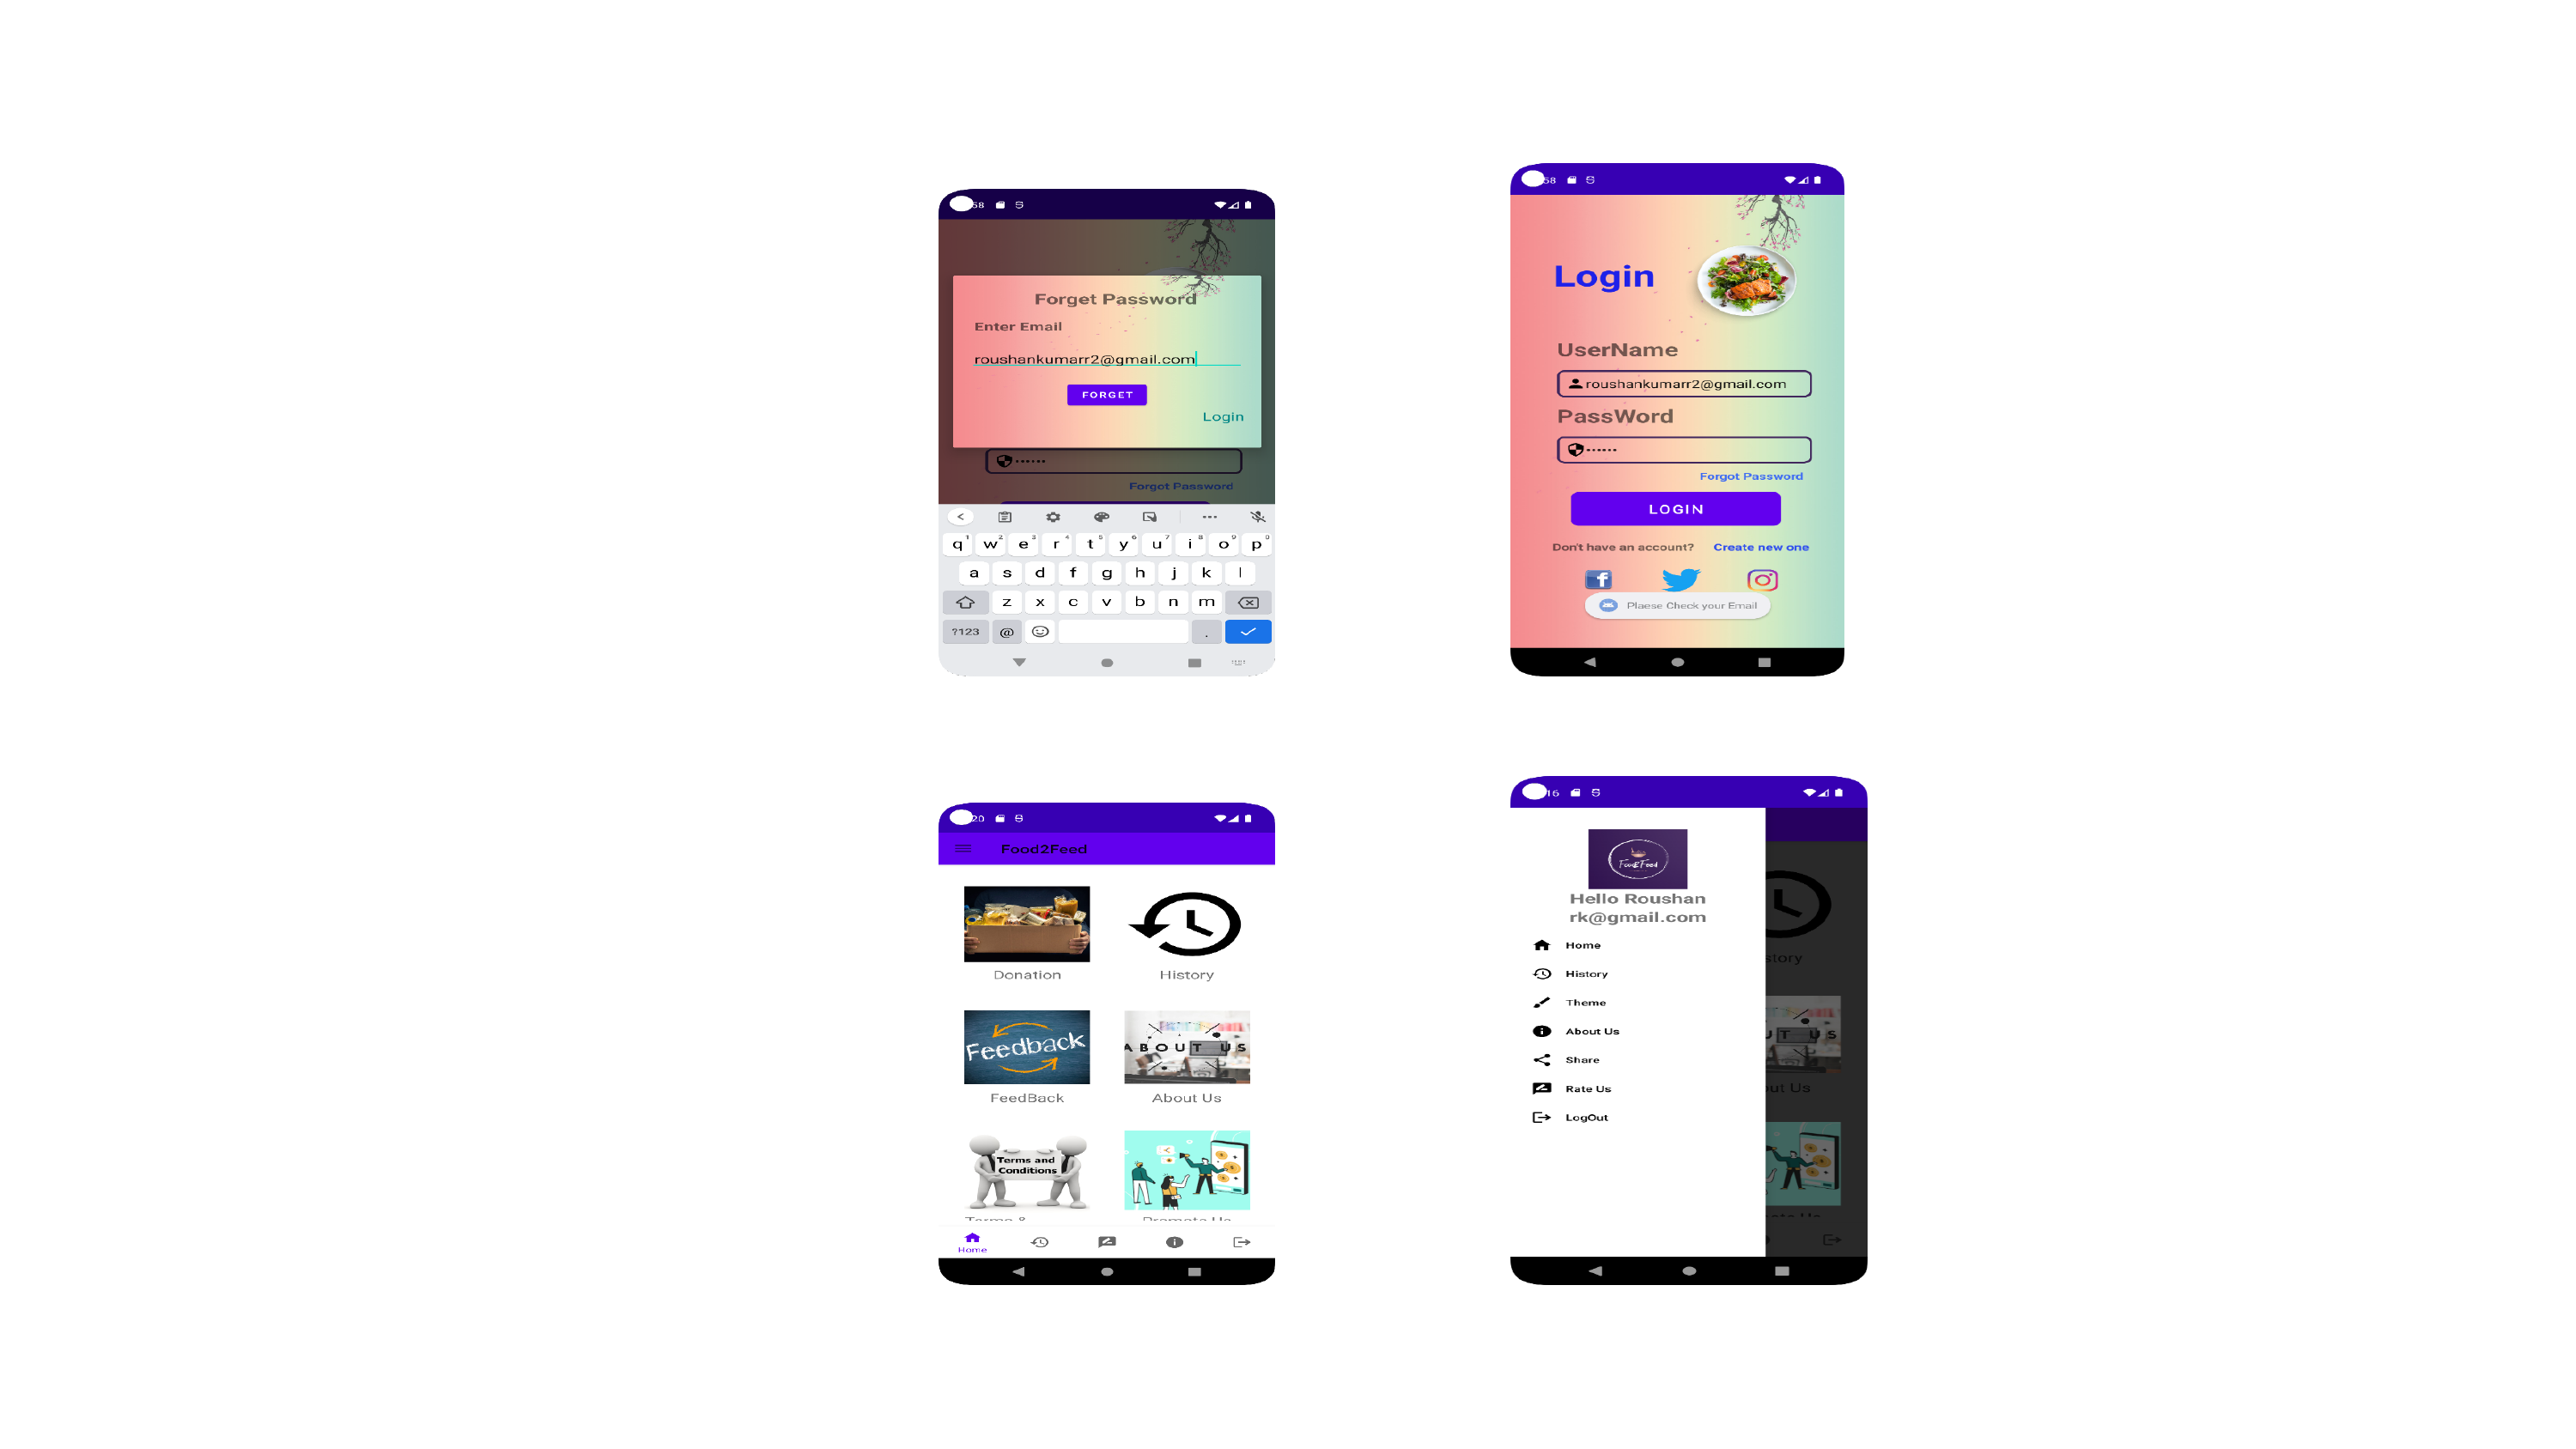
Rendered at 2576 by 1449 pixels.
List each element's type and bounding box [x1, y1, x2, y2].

text_box [939, 163, 1868, 1286]
